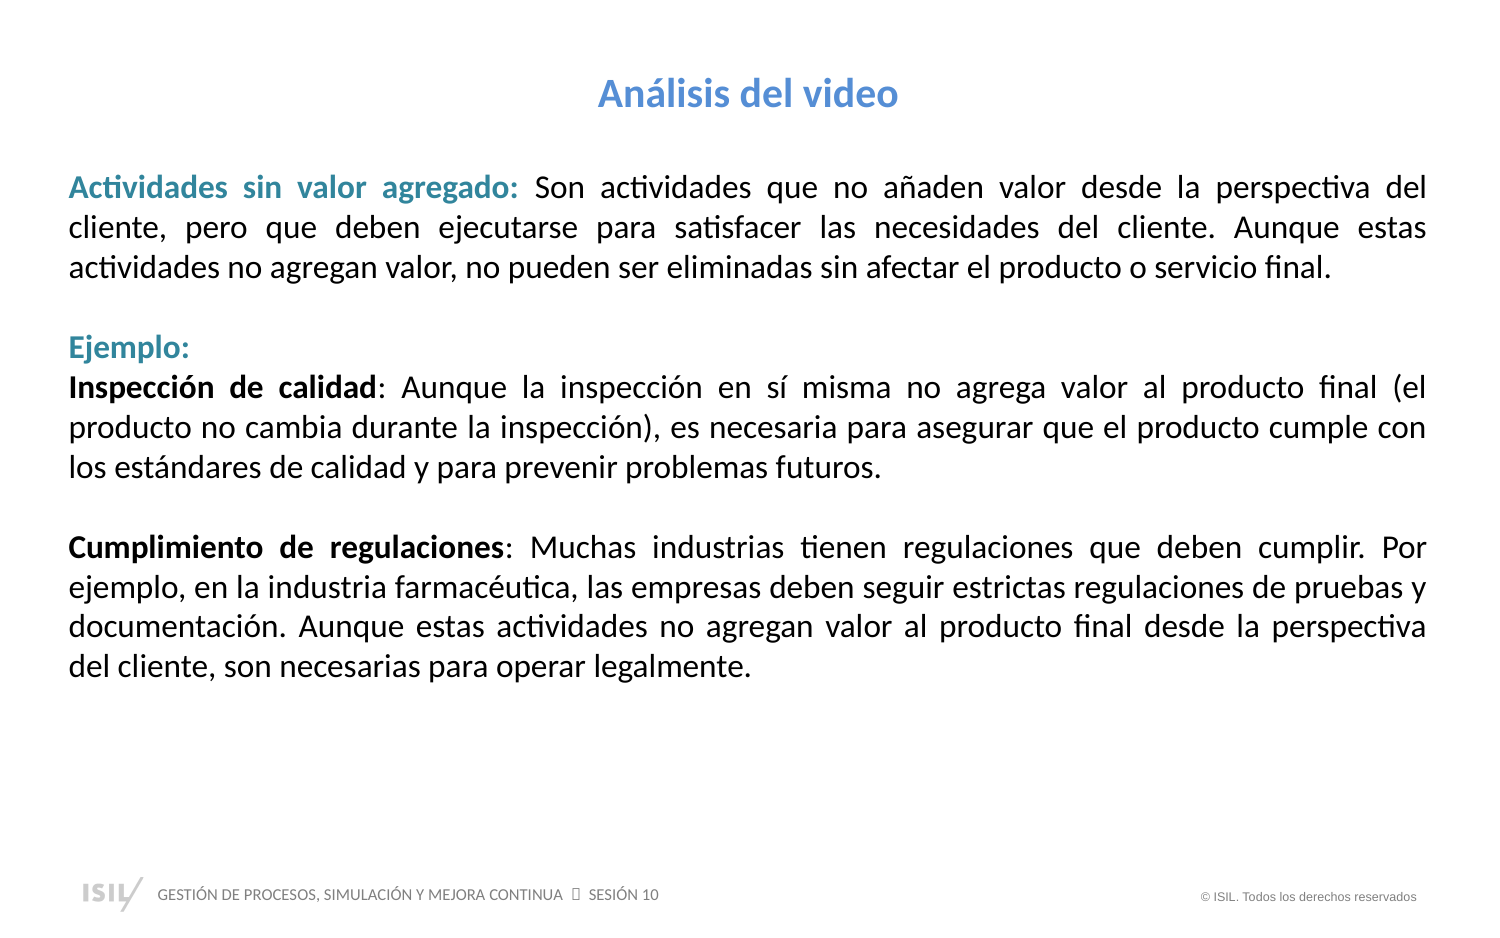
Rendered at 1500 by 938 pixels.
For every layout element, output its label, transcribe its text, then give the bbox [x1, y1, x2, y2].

text_box Análisis del video Actividades sin valor agregado: Son actividades que no añaden valor desde la perspectiva del cliente, pero que deben ejecutarse para satisfacer las necesidades del cliente. Aunque estas actividades no agregan valor, no pueden ser eliminadas sin afectar el producto o servicio final. Ejemplo: Inspección de calidad: Aunque la inspección en sí misma no agrega valor al producto final (el producto no cambia durante la inspección), es necesaria para asegurar que el producto cumple con los estándares de calidad y para prevenir problemas futuros. Cumplimiento de regulaciones: Muchas industrias tienen regulaciones que deben cumplir. Por ejemplo, en la industria farmacéutica, las empresas deben seguir estrictas regulaciones de pruebas y documentación. Aunque estas actividades no agregan valor al producto final desde la perspectiva del cliente, son necesarias para operar legalmente. [53, 58, 1444, 852]
